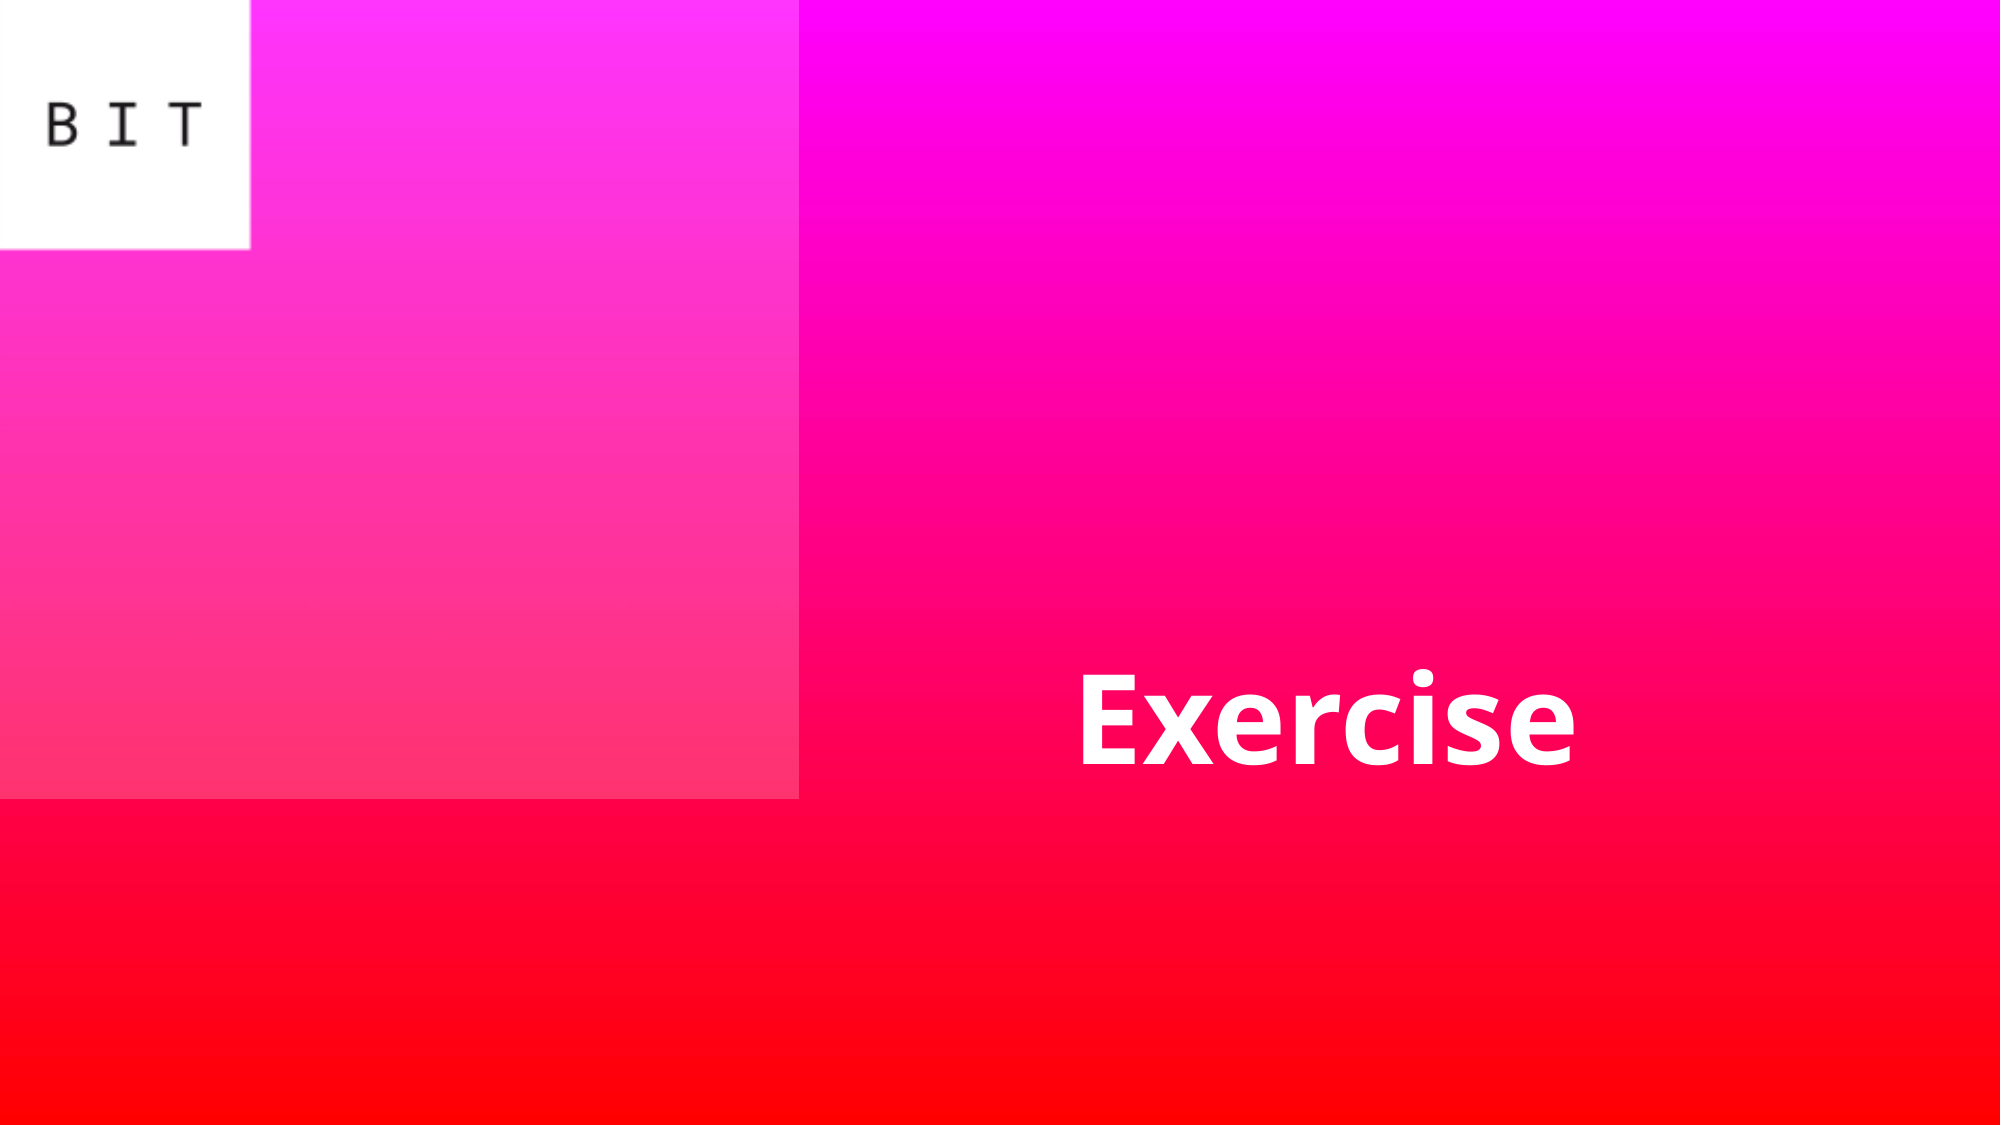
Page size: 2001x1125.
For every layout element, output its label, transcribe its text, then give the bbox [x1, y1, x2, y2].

title Exercise [825, 252, 1828, 799]
picture [0, 0, 2000, 1125]
